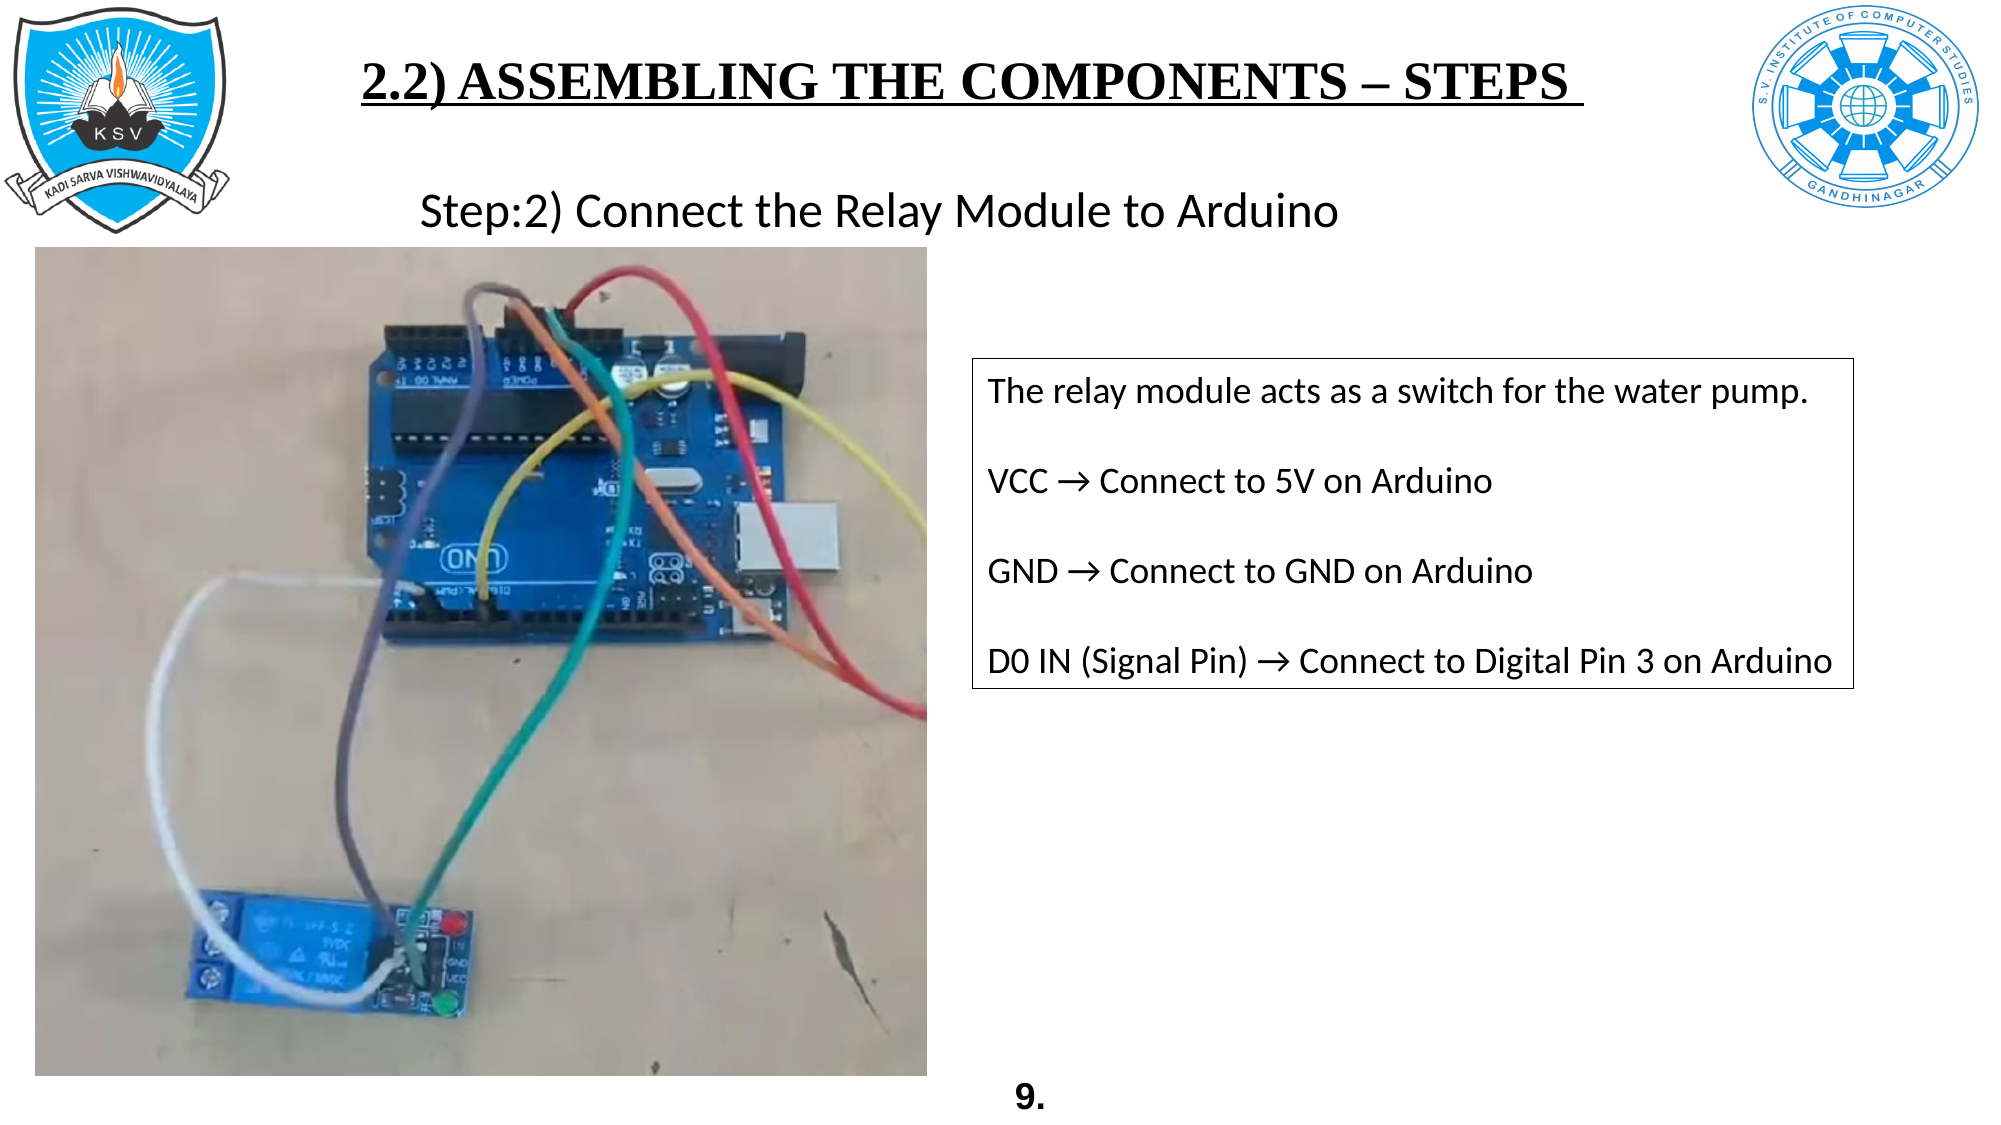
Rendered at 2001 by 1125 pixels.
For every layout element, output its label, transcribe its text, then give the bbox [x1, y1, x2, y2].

picture [1752, 5, 1979, 208]
title 2.2) ASSEMBLING THE COMPONENTS – STEPS [225, 0, 1721, 156]
text_box The relay module acts as a switch for the water pump. VCC → Connect to 5V on Arduino GND → Connect to GND on Arduino D0 IN (Signal Pin) → Connect to Digital Pin 3 on Arduino [972, 358, 1854, 689]
text_box Step:2) Connect the Relay Module to Arduino [405, 170, 1648, 245]
text_box 9. [999, 1064, 1090, 1125]
picture [35, 247, 928, 1076]
picture [3, 7, 230, 234]
